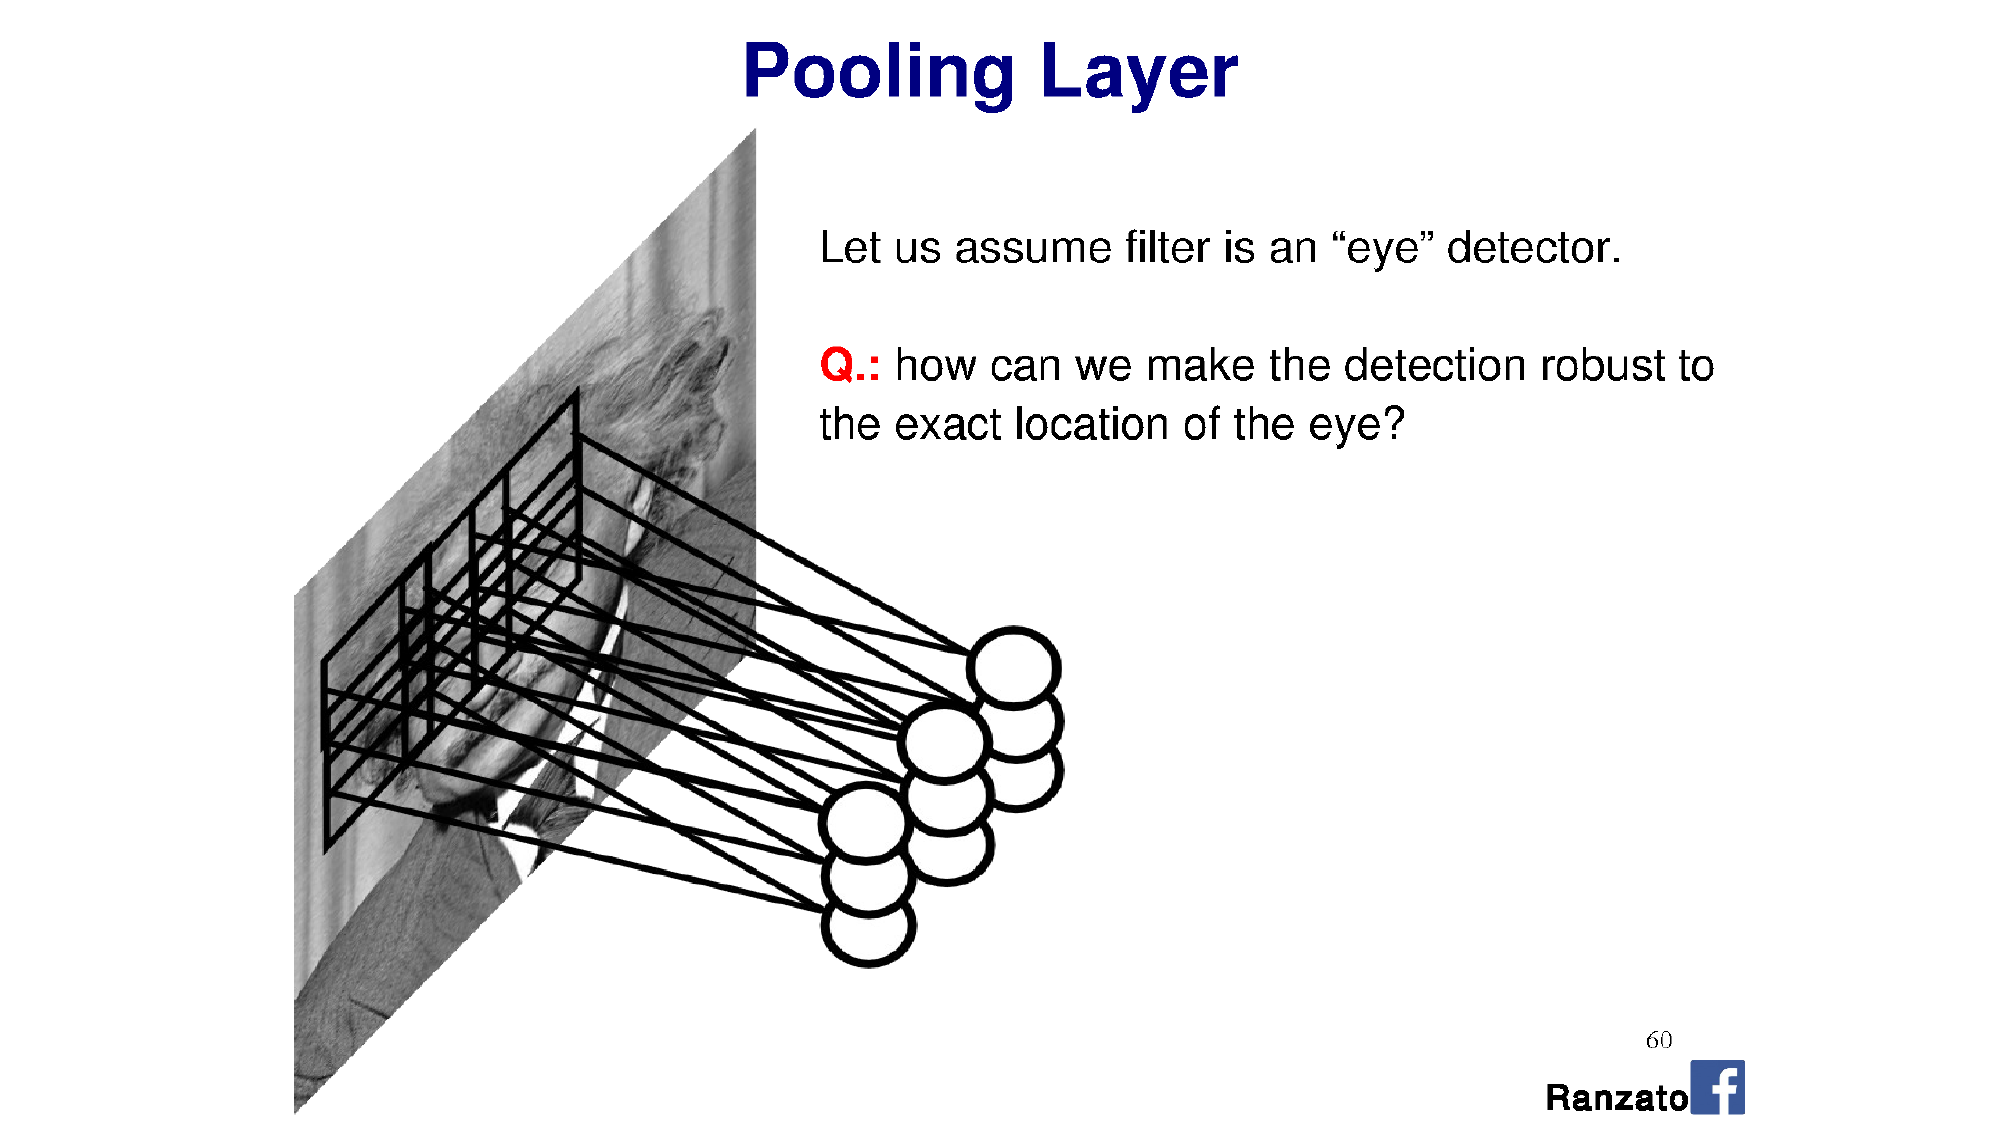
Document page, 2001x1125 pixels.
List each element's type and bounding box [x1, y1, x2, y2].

picture [251, 1, 1749, 1125]
